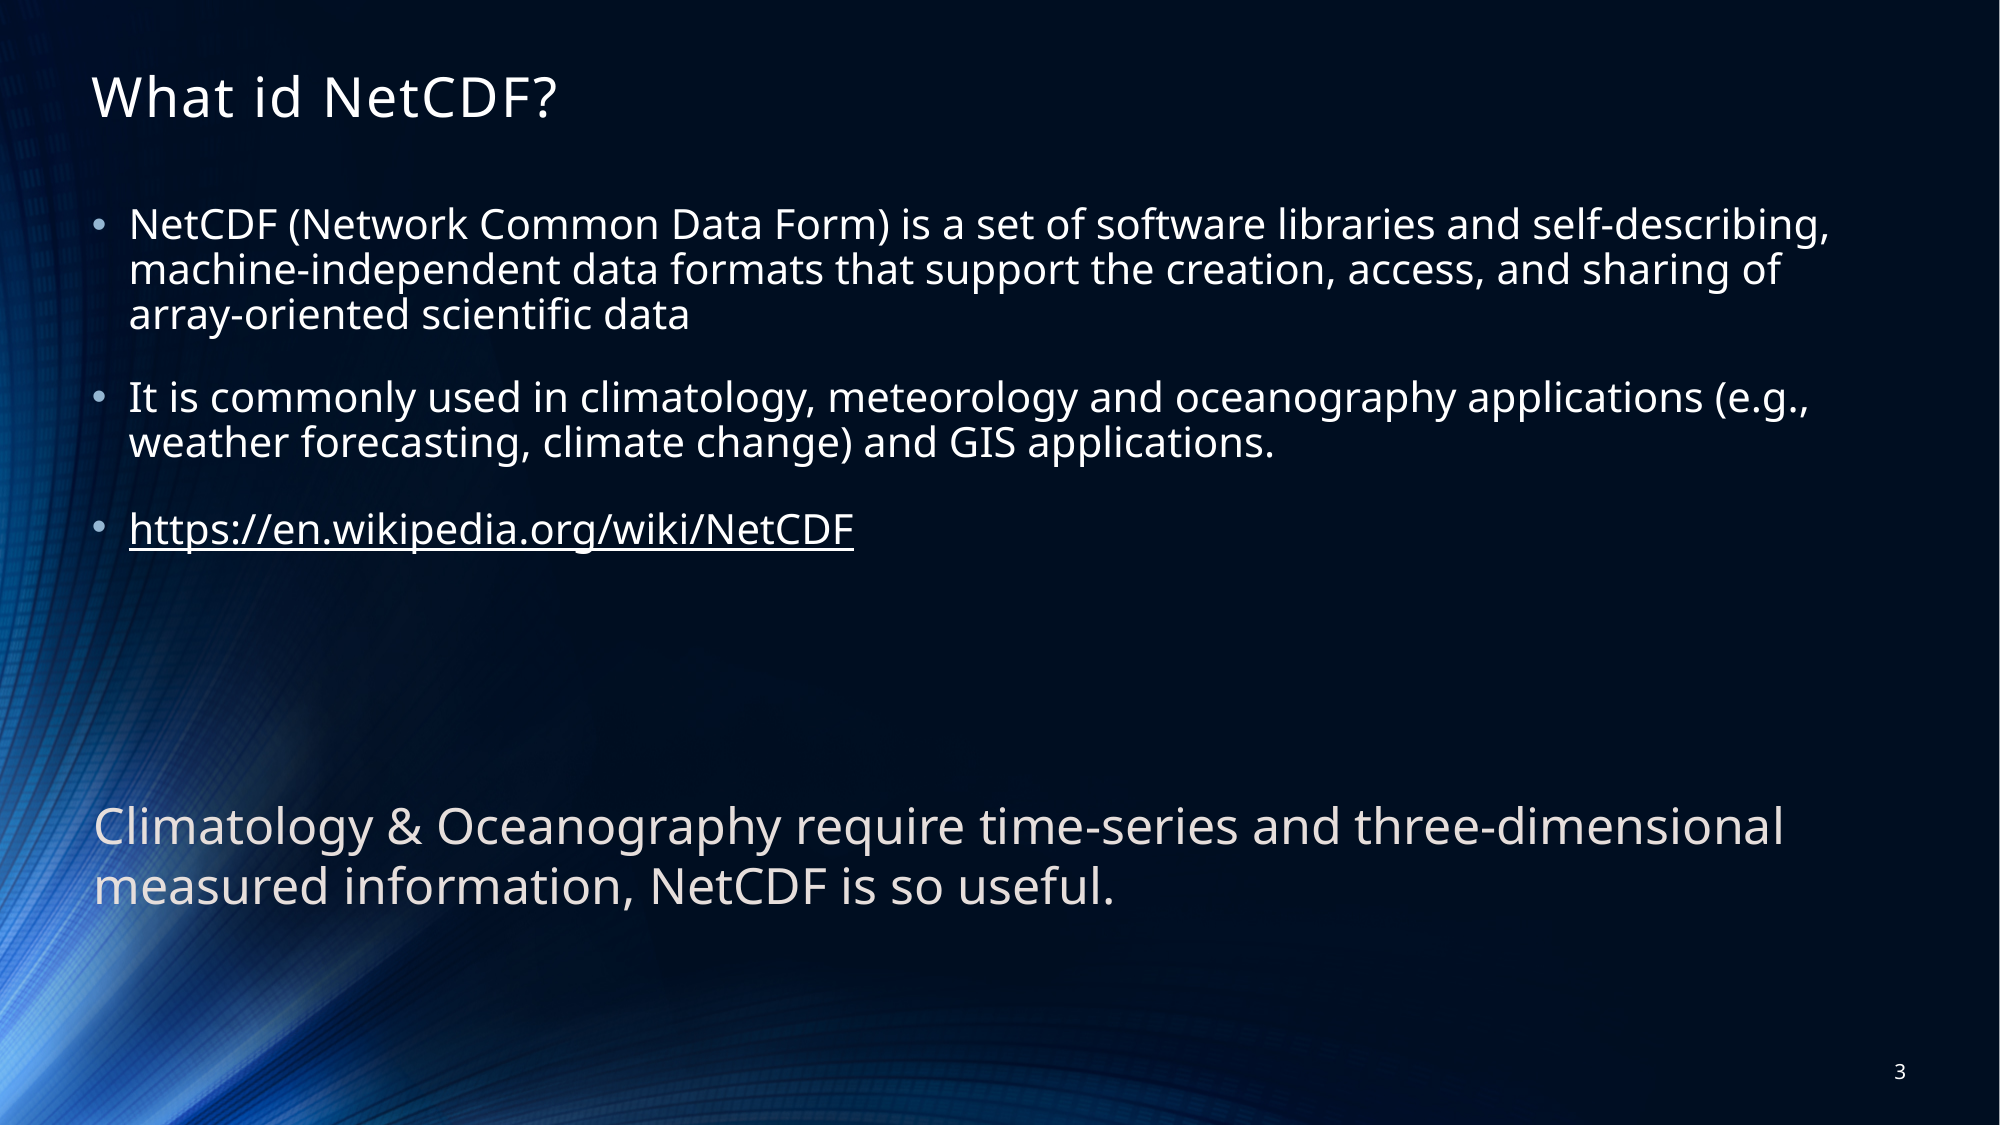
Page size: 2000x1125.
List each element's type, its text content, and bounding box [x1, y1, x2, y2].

slide_number 3 [1612, 1050, 1922, 1096]
picture [0, 0, 2000, 1125]
title What id NetCDF? [76, 62, 1923, 138]
list NetCDF (Network Common Data Form) is a set of software libraries and self-describing, machine-independent data formats that support the creation, access, and sharing of array-oriented scientific data It is commonly used in climatology, meteorology and oceanography applications (e.g., weather forecasting, climate change) and GIS applications. https://en.wikipedia.org/wiki/NetCDF [76, 196, 1922, 988]
text_box Climatology & Oceanography require time-series and three-dimensional measured information, NetCDF is so useful. [79, 786, 1887, 922]
